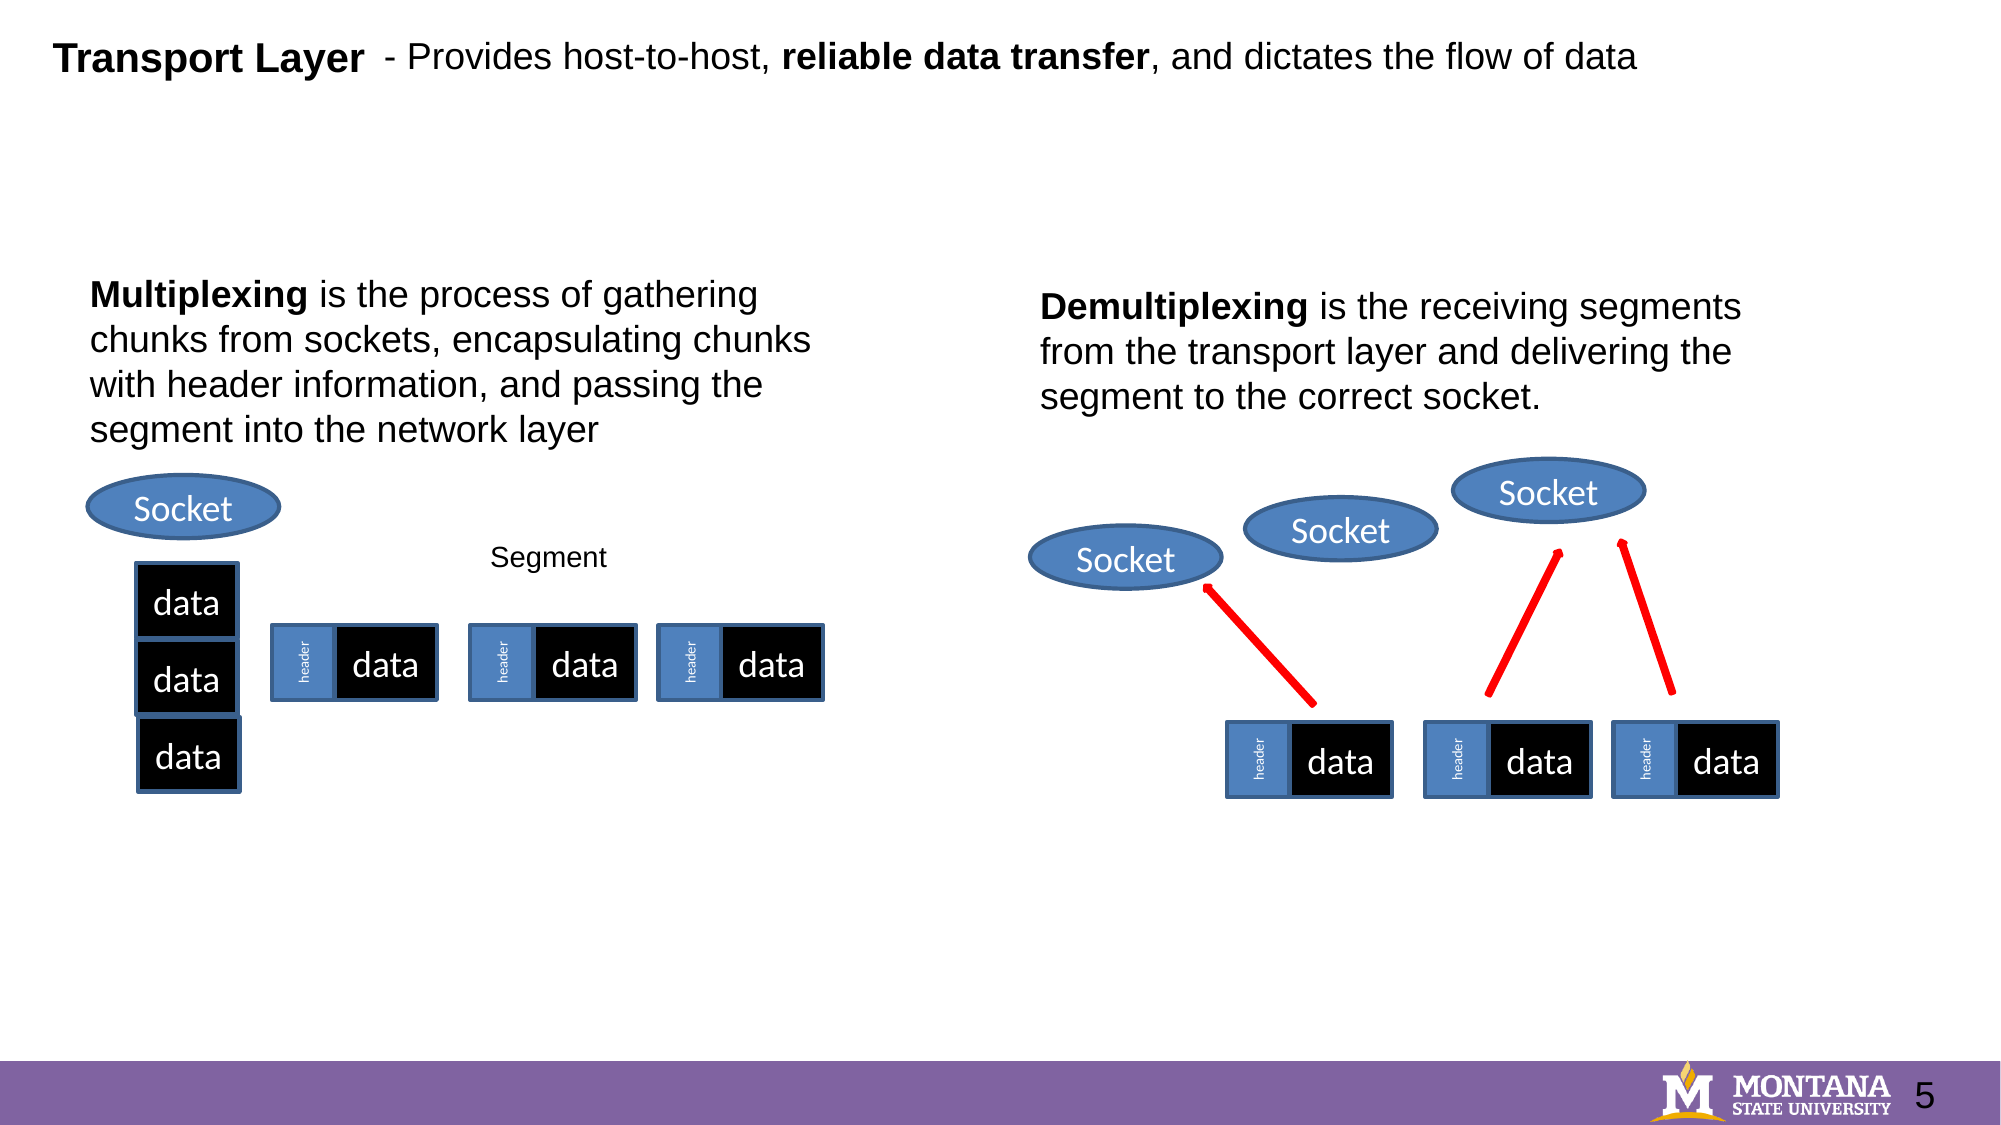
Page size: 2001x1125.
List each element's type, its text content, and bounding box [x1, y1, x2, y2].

text_box [1202, 583, 1318, 708]
title Transport Layer [16, 16, 940, 220]
text_box data [136, 715, 242, 794]
text_box [1484, 548, 1564, 698]
text_box data [1490, 720, 1593, 799]
text_box header [270, 623, 336, 702]
text_box header [656, 623, 723, 702]
text_box Demultiplexing is the receiving segments from the transport layer and delivering the segment to the correct socket. [1025, 274, 1826, 425]
slide_number 5 [1887, 1072, 1994, 1125]
text_box data [336, 623, 439, 702]
text_box header [468, 623, 535, 702]
picture [1650, 1060, 1891, 1122]
text_box Socket [85, 472, 282, 541]
text_box header [1611, 720, 1678, 799]
text_box [1616, 538, 1677, 696]
text_box data [723, 623, 825, 702]
text_box Multiplexing is the process of gathering chunks from sockets, encapsulating chunks with header information, and passing the segment into the network layer [75, 262, 875, 458]
text_box Socket [1450, 456, 1647, 525]
text_box data [134, 638, 240, 717]
text_box data [535, 623, 638, 702]
text_box Segment [475, 531, 623, 581]
text_box data [134, 561, 240, 638]
text_box data [1291, 720, 1394, 799]
text_box Socket [1242, 494, 1439, 563]
text_box header [1225, 720, 1291, 799]
text_box data [1677, 720, 1780, 799]
text_box Socket [1027, 523, 1224, 591]
text_box - Provides host-to-host, reliable data transfer, and dictates the flow of data [369, 24, 1653, 85]
text_box header [1423, 720, 1490, 799]
